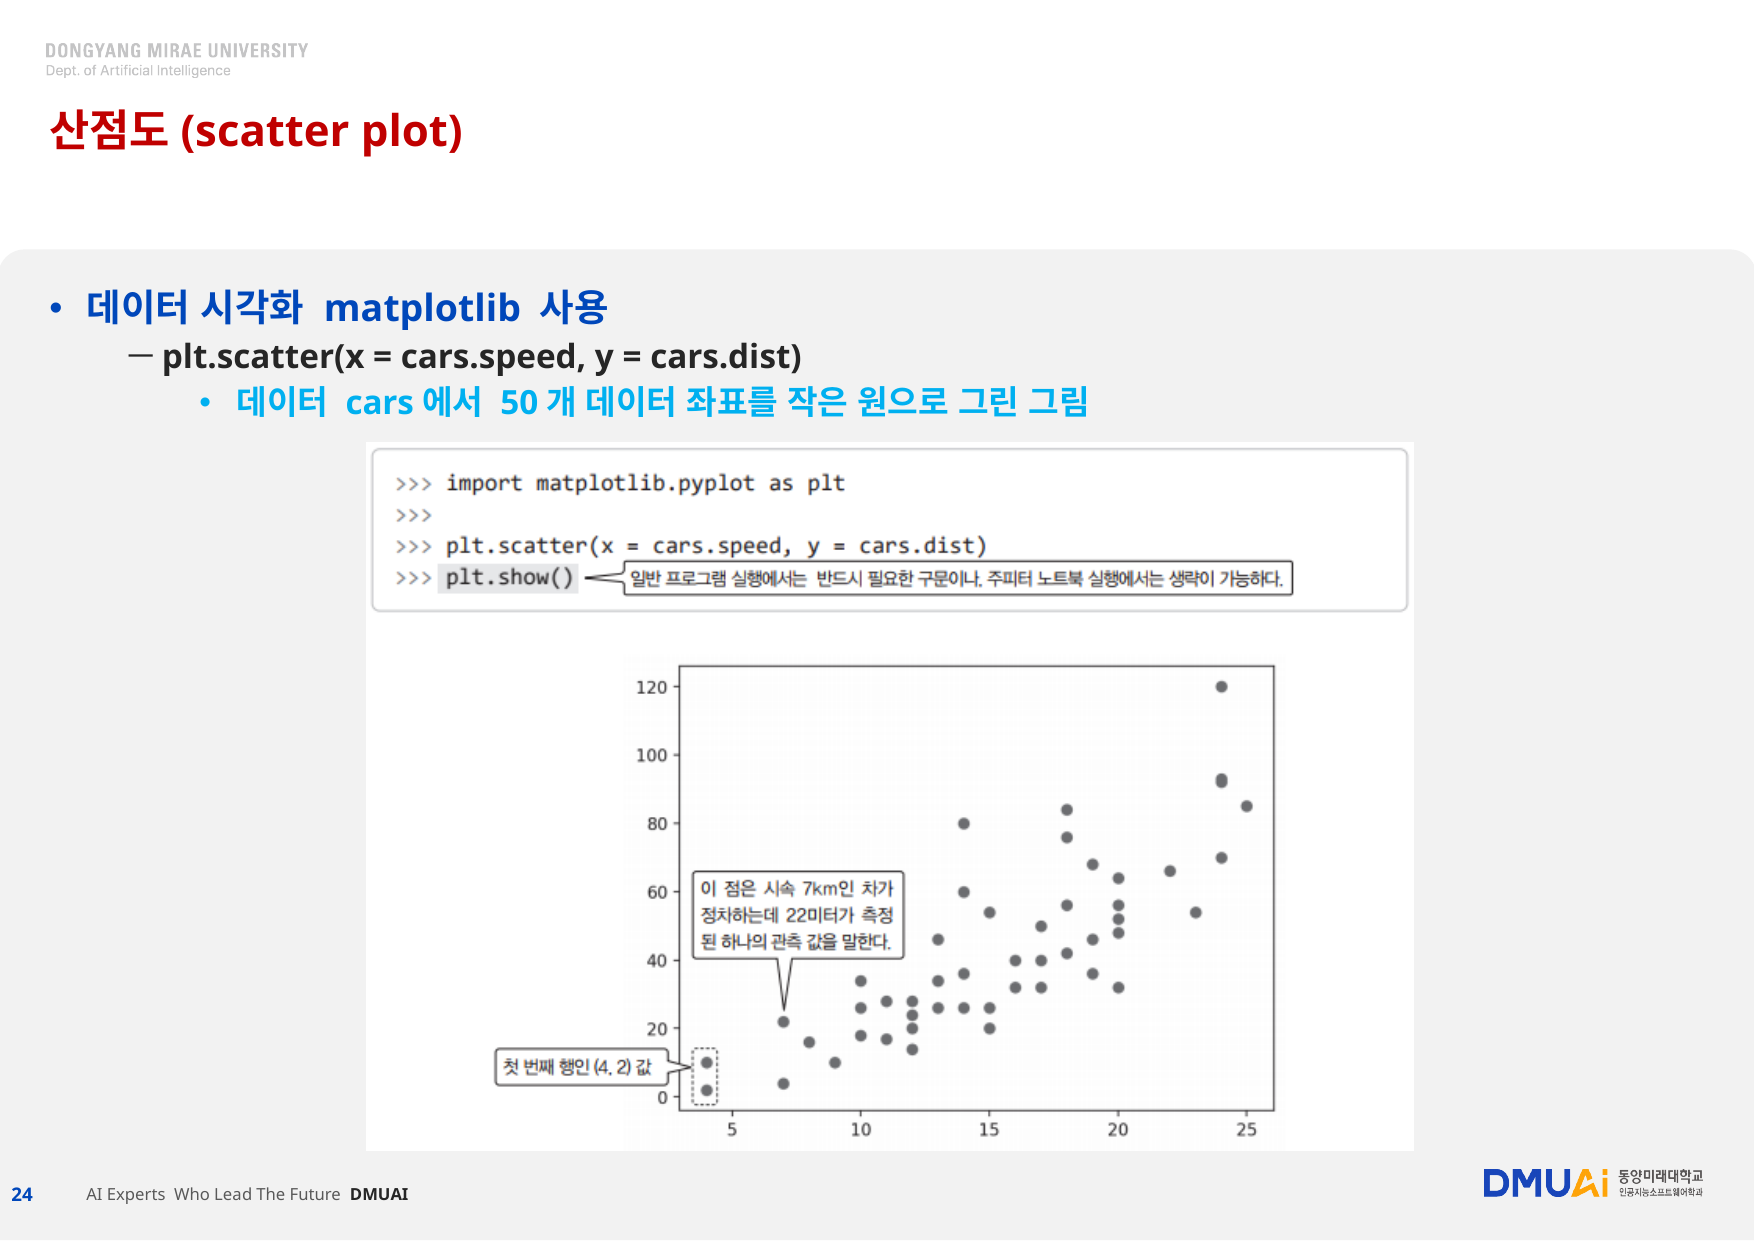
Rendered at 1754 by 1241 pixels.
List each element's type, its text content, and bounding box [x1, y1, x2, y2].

picture [46, 43, 308, 78]
list 데이터 시각화 matplotlib 사용 plt.scatter(x = cars.speed, y = cars.dist) 데이터 cars에서 50개 데이터 좌표를 작은 원으로 그린 그림 [34, 281, 1703, 1116]
picture [1484, 1169, 1703, 1197]
title 산점도(scatter plot) [34, 101, 1754, 157]
picture [366, 442, 1414, 1151]
